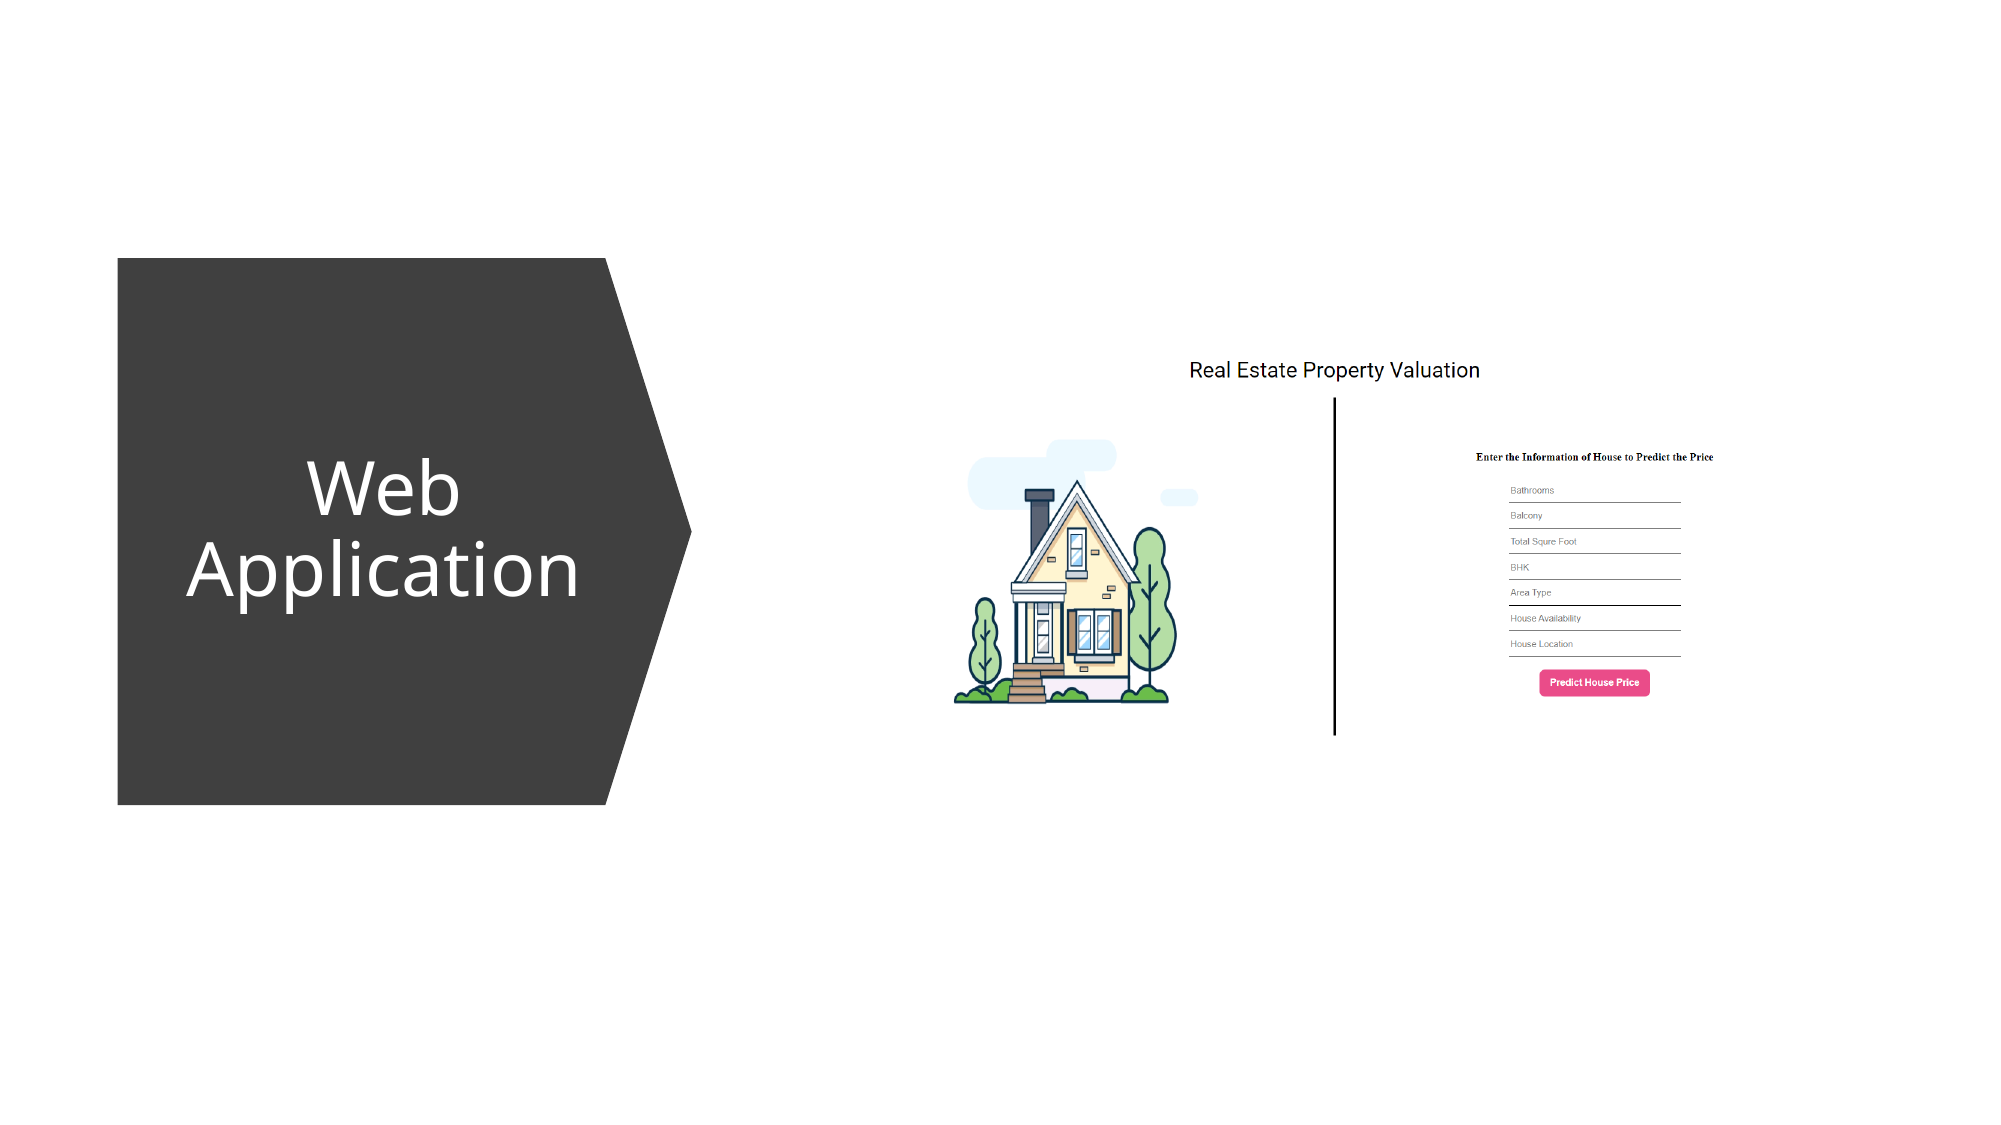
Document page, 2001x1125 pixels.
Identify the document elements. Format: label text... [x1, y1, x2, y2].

text_box Web Application [168, 322, 601, 741]
text_box [116, 256, 694, 807]
picture [783, 336, 1897, 789]
